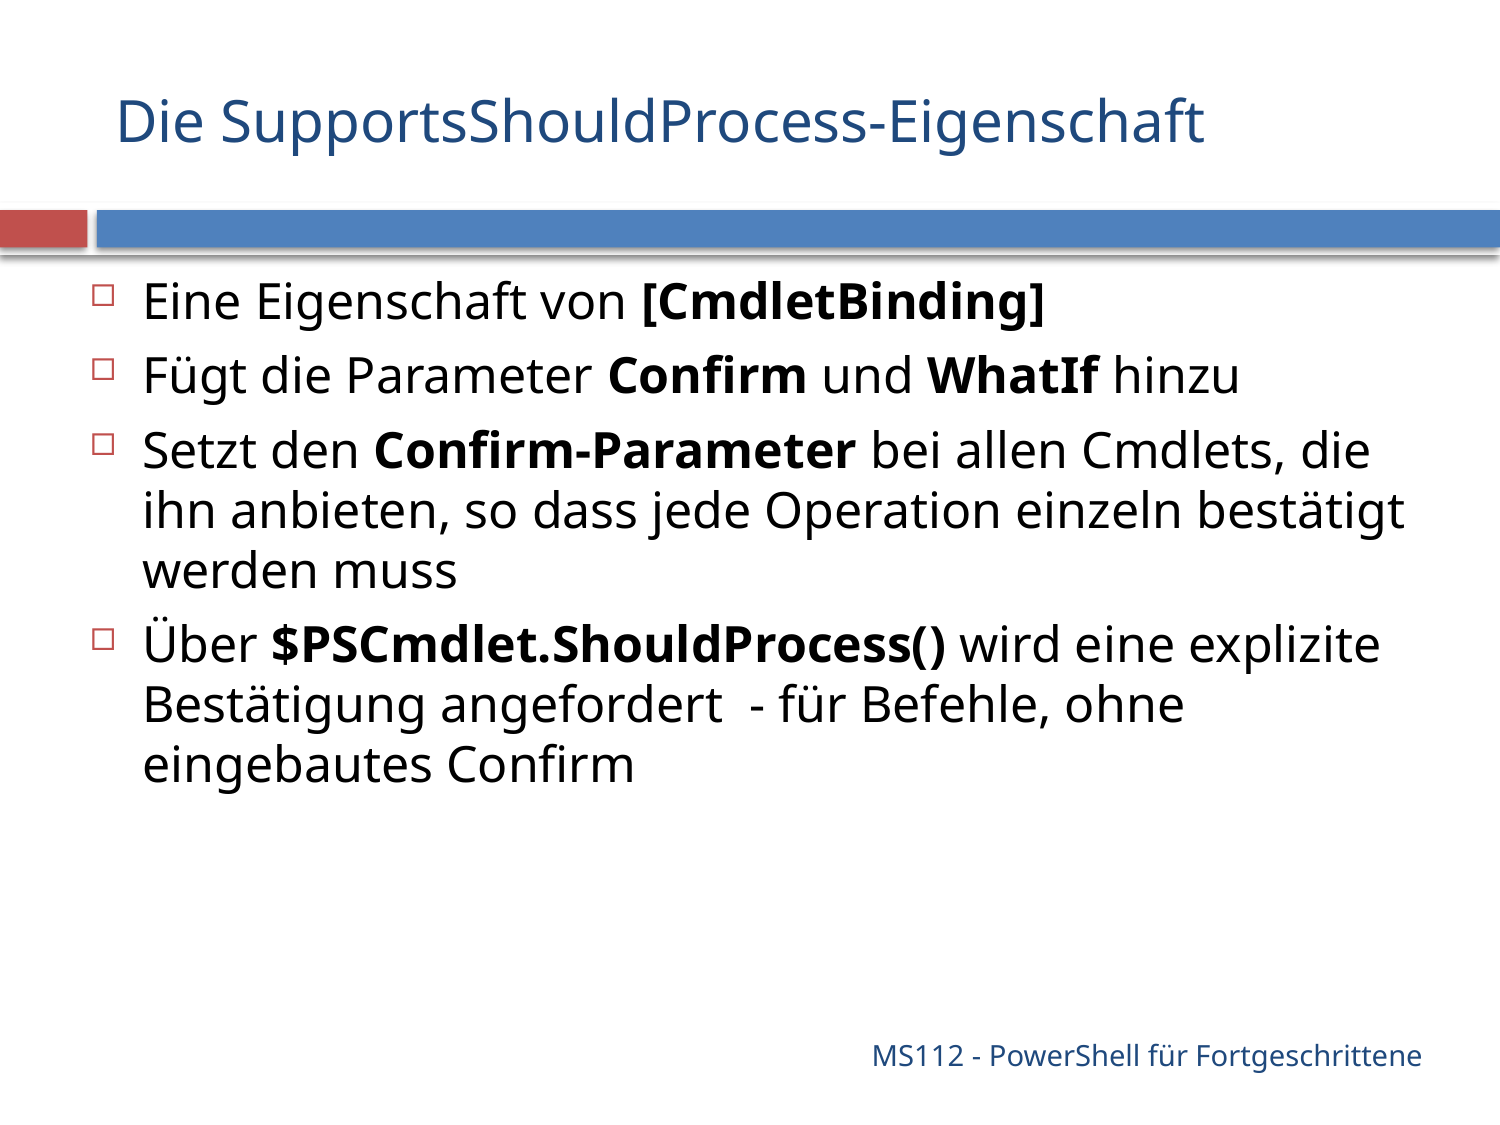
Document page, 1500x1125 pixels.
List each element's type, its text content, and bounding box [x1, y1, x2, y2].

list Eine Eigenschaft von [CmdletBinding] Fügt die Parameter Confirm und WhatIf hinzu Setzt den Confirm-Parameter bei allen Cmdlets, die ihn anbieten, so dass jede Operation einzeln bestätigt werden muss Über $PSCmdlet.ShouldProcess() wird eine explizite Bestätigung angefordert - für Befehle, ohne eingebautes Confirm [75, 261, 1425, 1035]
title Die SupportsShouldProcess-Eigenschaft [100, 37, 1438, 200]
footer MS112 - PowerShell für Fortgeschrittene [99, 1024, 1438, 1085]
